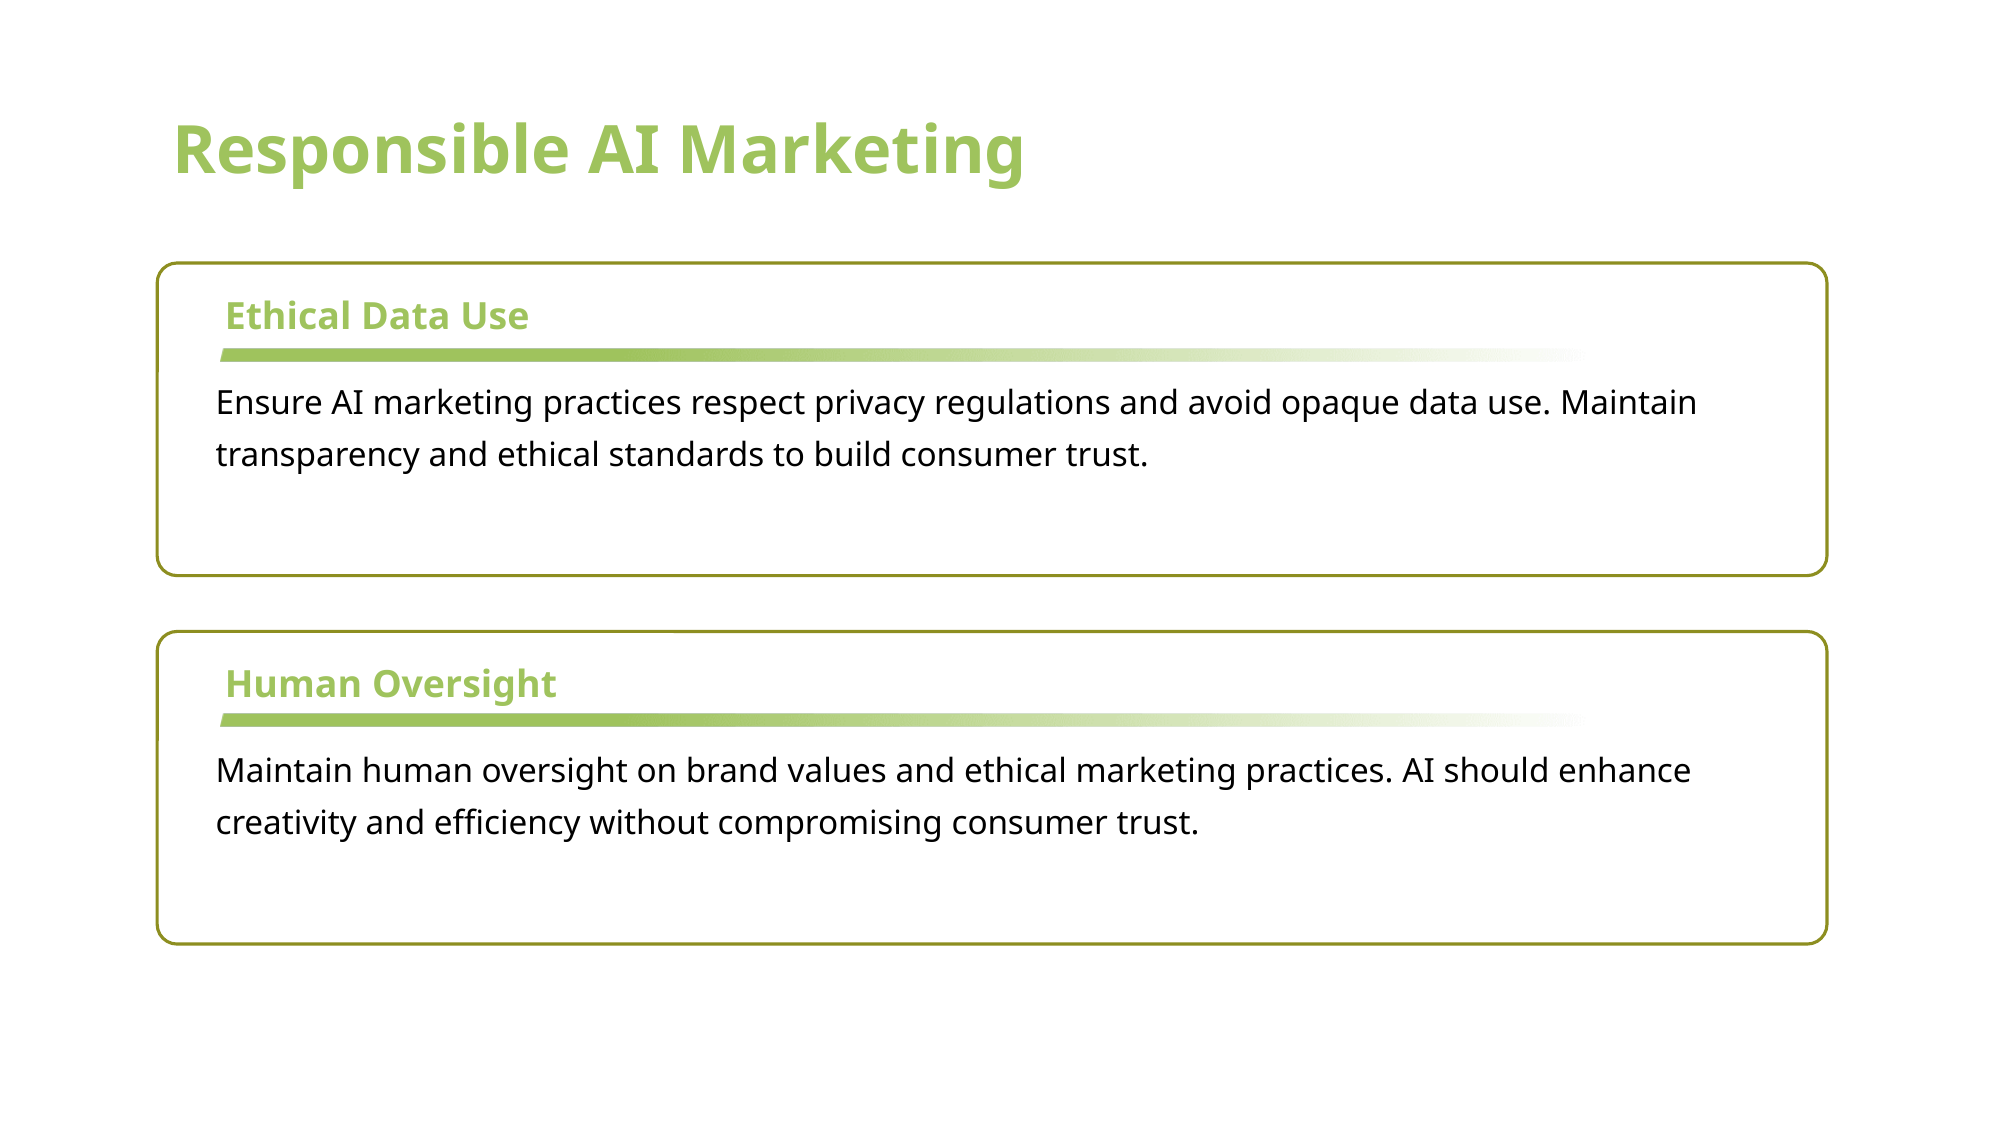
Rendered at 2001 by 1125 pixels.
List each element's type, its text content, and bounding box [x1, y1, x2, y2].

text_box Ensure AI marketing practices respect privacy regulations and avoid opaque data use. Maintain transparency and ethical standards to build consumer trust. [200, 361, 1762, 481]
text_box [157, 631, 1827, 944]
text_box [157, 263, 1827, 576]
text_box Maintain human oversight on brand values and ethical marketing practices. AI should enhance creativity and efficiency without compromising consumer trust. [200, 730, 1762, 849]
picture [220, 327, 1590, 377]
text_box Human Oversight [209, 652, 1657, 713]
text_box Responsible AI Marketing [157, 98, 1765, 194]
text_box Ethical Data Use [209, 284, 1657, 345]
picture [220, 692, 1590, 742]
